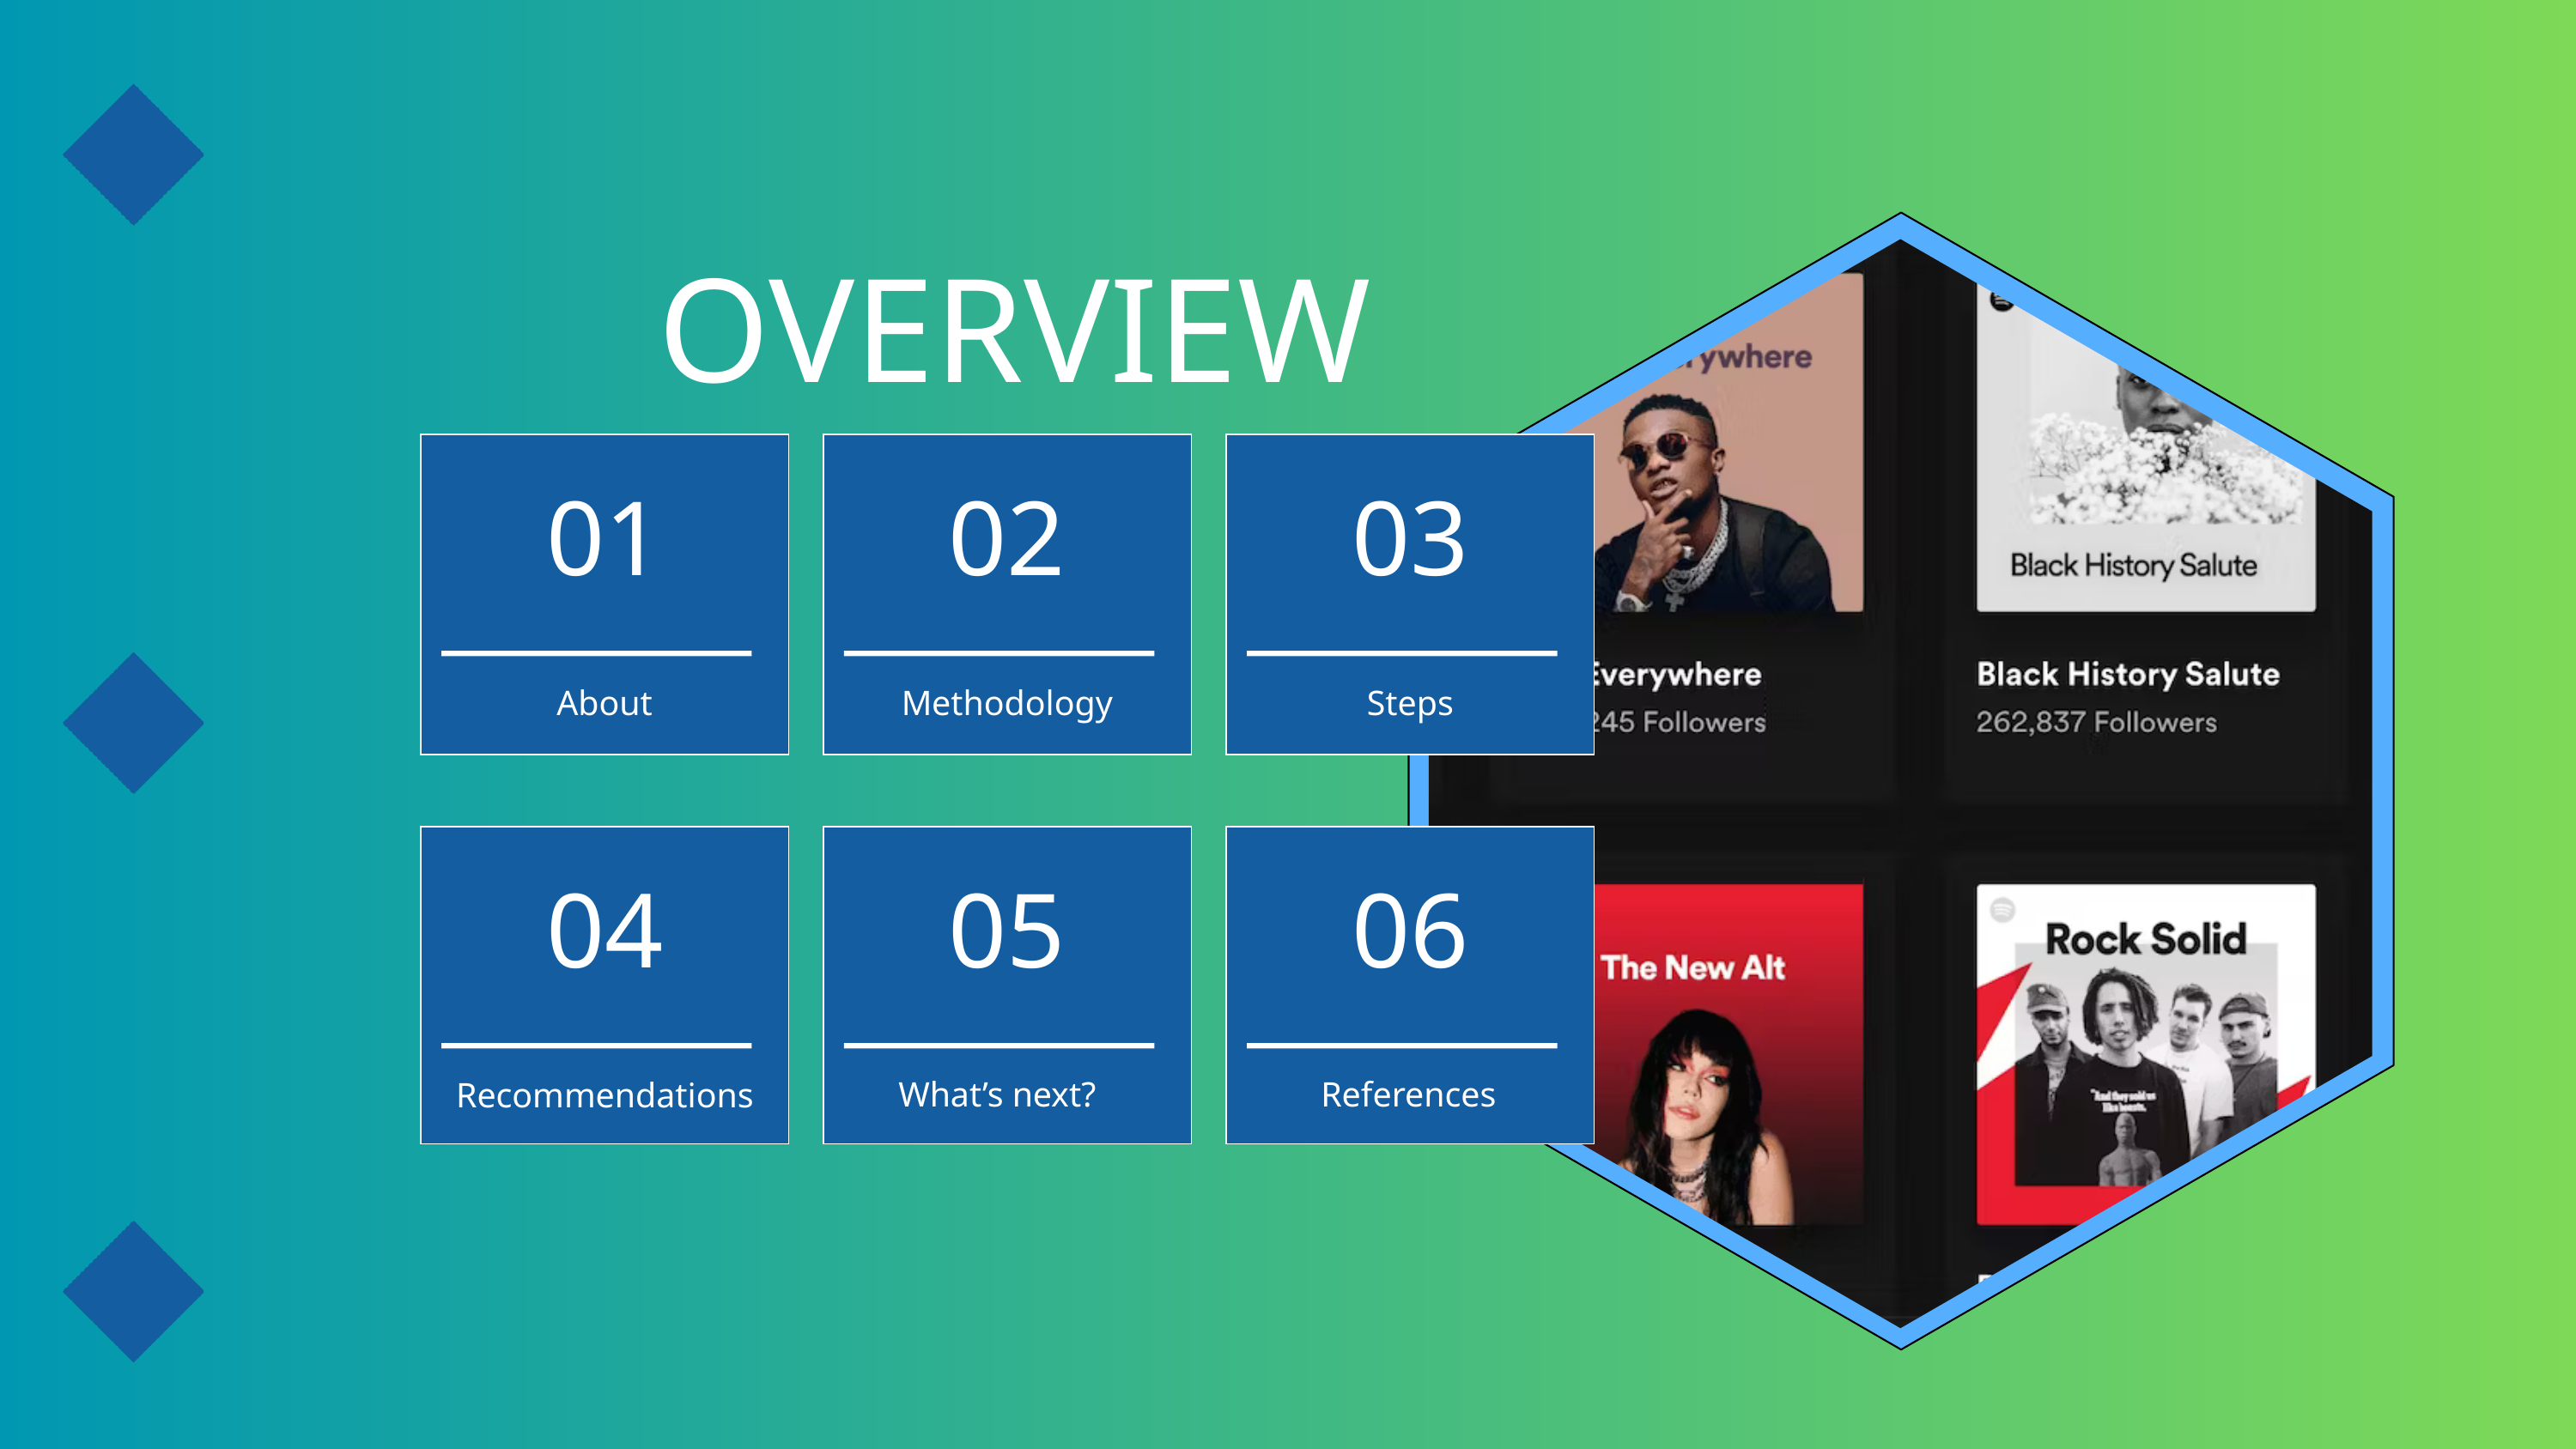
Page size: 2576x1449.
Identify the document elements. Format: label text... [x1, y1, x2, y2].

text_box OVERVIEW [420, 239, 1404, 411]
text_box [420, 826, 789, 1144]
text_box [823, 433, 1192, 755]
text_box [420, 433, 789, 755]
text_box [1428, 239, 2372, 1329]
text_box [1225, 433, 1595, 755]
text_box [1408, 212, 2394, 1350]
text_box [823, 826, 1192, 1144]
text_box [1225, 826, 1595, 1144]
text_box [0, 84, 204, 1363]
